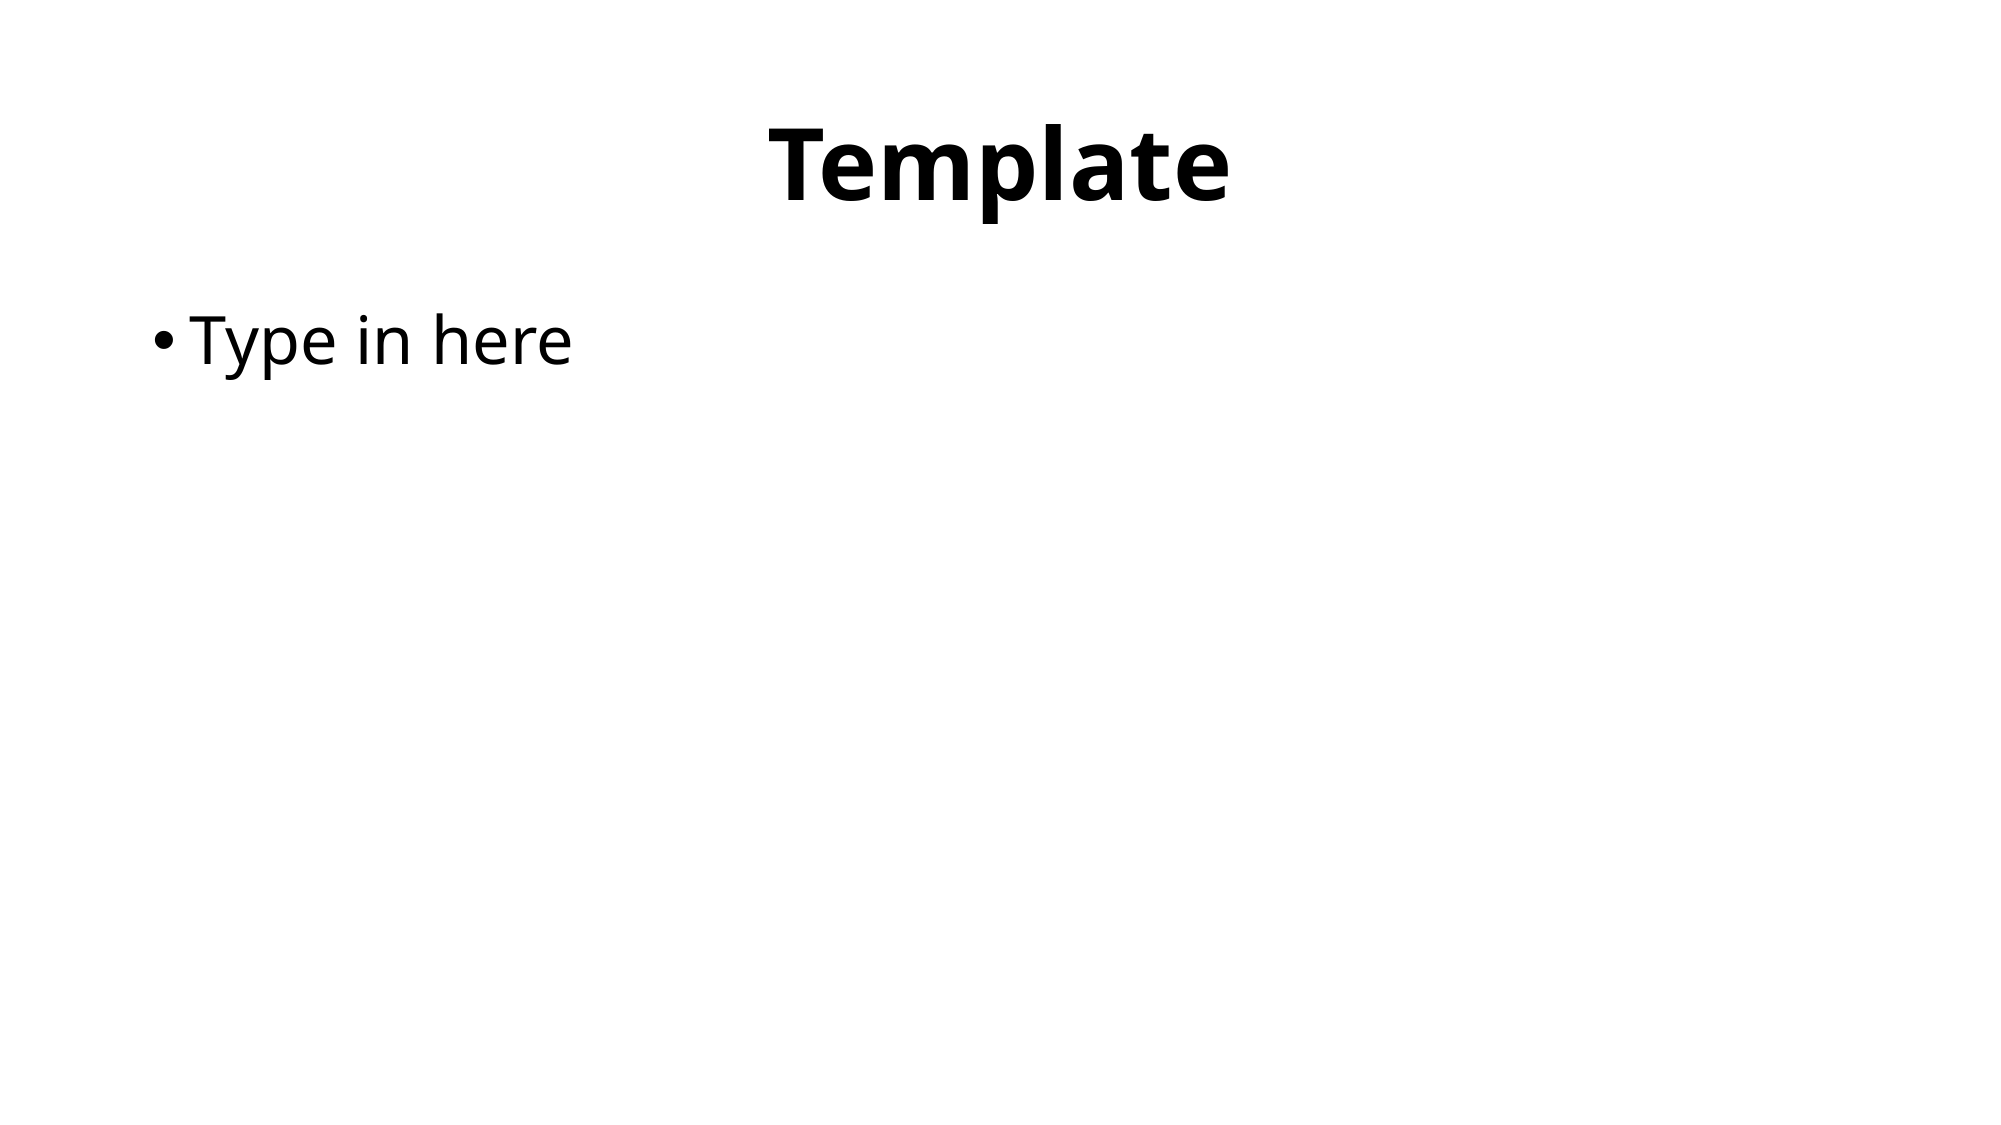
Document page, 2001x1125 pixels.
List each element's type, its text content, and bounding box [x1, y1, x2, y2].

title Template [137, 59, 1863, 278]
list Type in here [137, 299, 1863, 1014]
